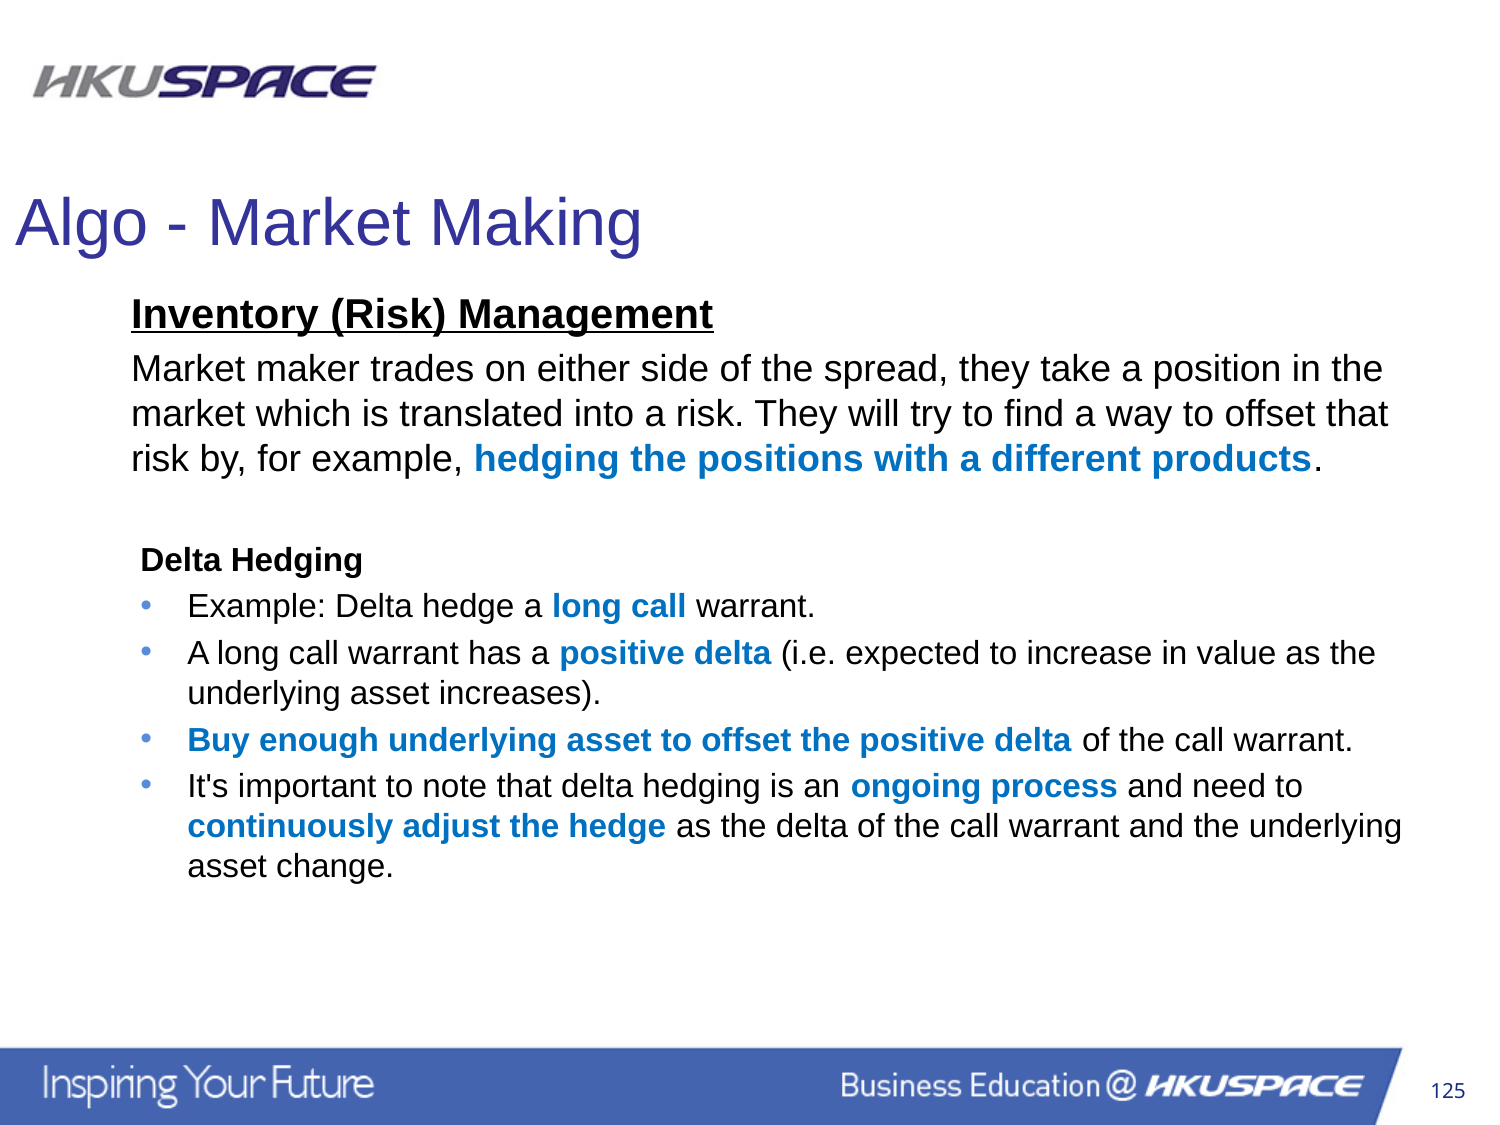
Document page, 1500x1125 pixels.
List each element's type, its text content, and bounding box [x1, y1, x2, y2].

slide_number 125 [1415, 1070, 1499, 1125]
picture [0, 0, 1500, 1125]
title Algo - Market Making [0, 101, 1325, 266]
text_box Inventory (Risk) Management Market maker trades on either side of the spread, they take a position in the market which is translated into a risk. They will try to find a way to offset that risk by, for example, hedging the positions with a different products. Delta Hedging Example: Delta hedge a long call warrant. A long call warrant has a positive delta (i.e. expected to increase in value as the underlying asset increases). Buy enough underlying asset to offset the positive delta of the call warrant. It's important to note that delta hedging is an ongoing process and need to continuously adjust the hedge as the delta of the call warrant and the underlying asset change. [41, 278, 1459, 1047]
